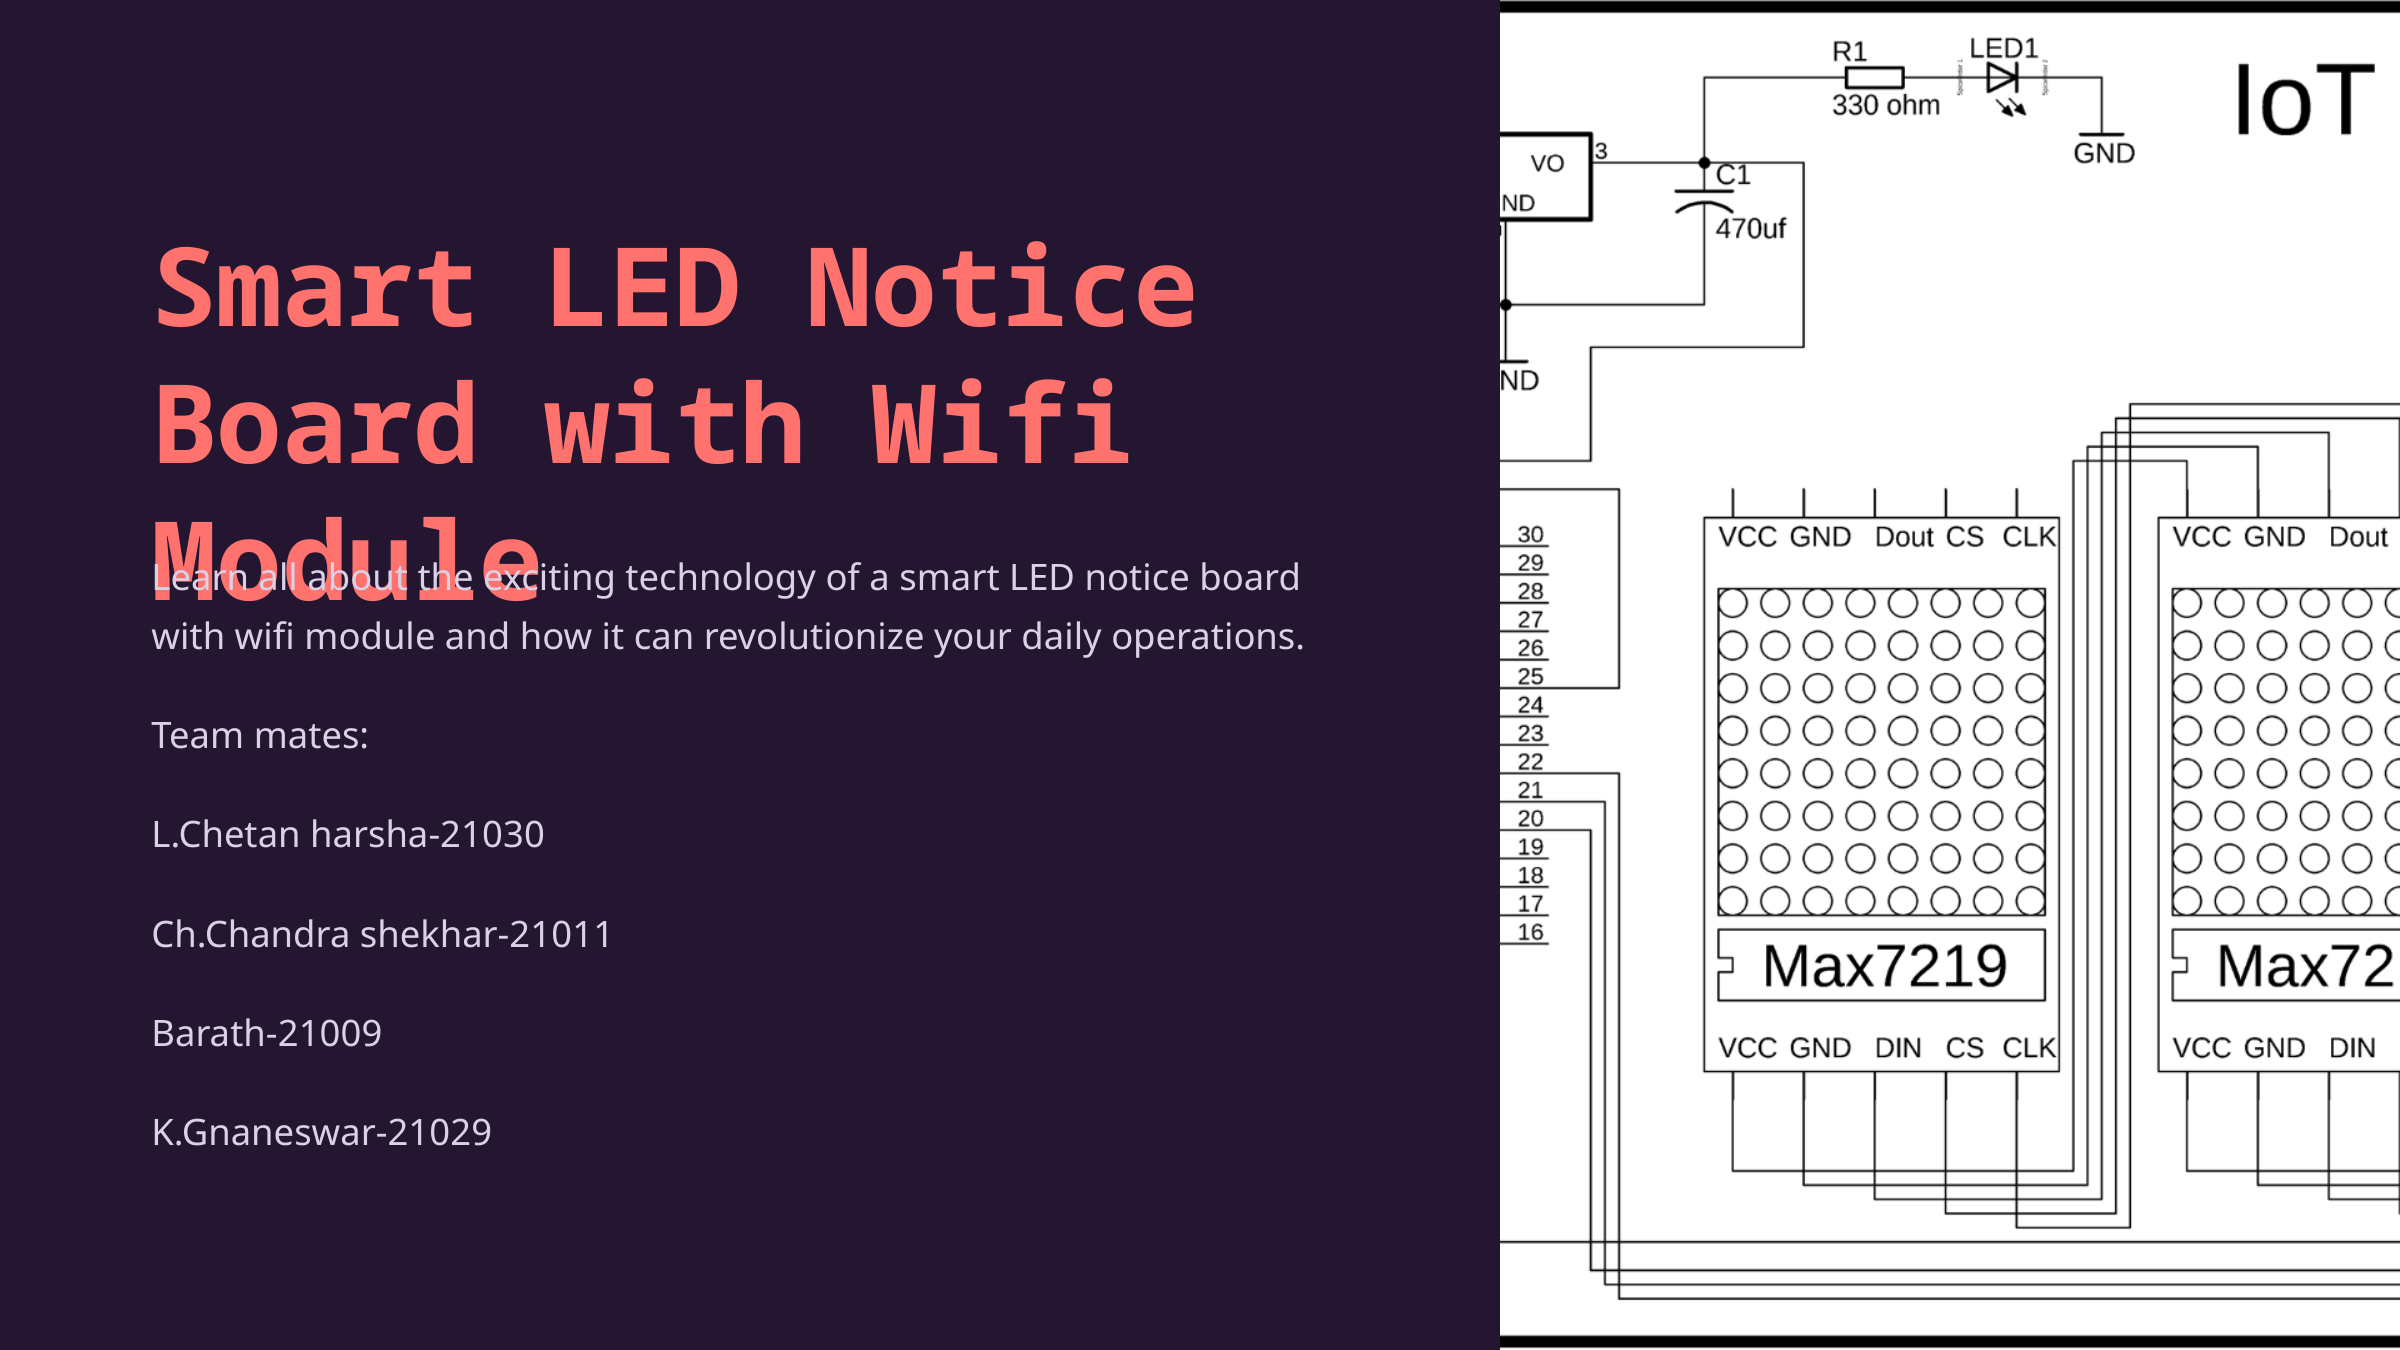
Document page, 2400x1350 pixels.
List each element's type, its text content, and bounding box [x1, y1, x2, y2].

text_box Barath-21009 [136, 987, 1364, 1047]
text_box [0, 0, 1499, 1350]
text_box Learn all about the exciting technology of a smart LED notice board with wifi module and how it can revolutionize your daily operations. [136, 532, 1364, 649]
text_box Smart LED Notice Board with Wifi Module [136, 204, 1364, 478]
text_box Ch.Chandra shekhar-21011 [136, 888, 1364, 947]
text_box K.Gnaneswar-21029 [136, 1087, 1364, 1146]
text_box L.Chetan harsha-21030 [136, 789, 1364, 848]
picture [1499, 0, 2400, 1350]
text_box Team mates: [136, 690, 1364, 749]
